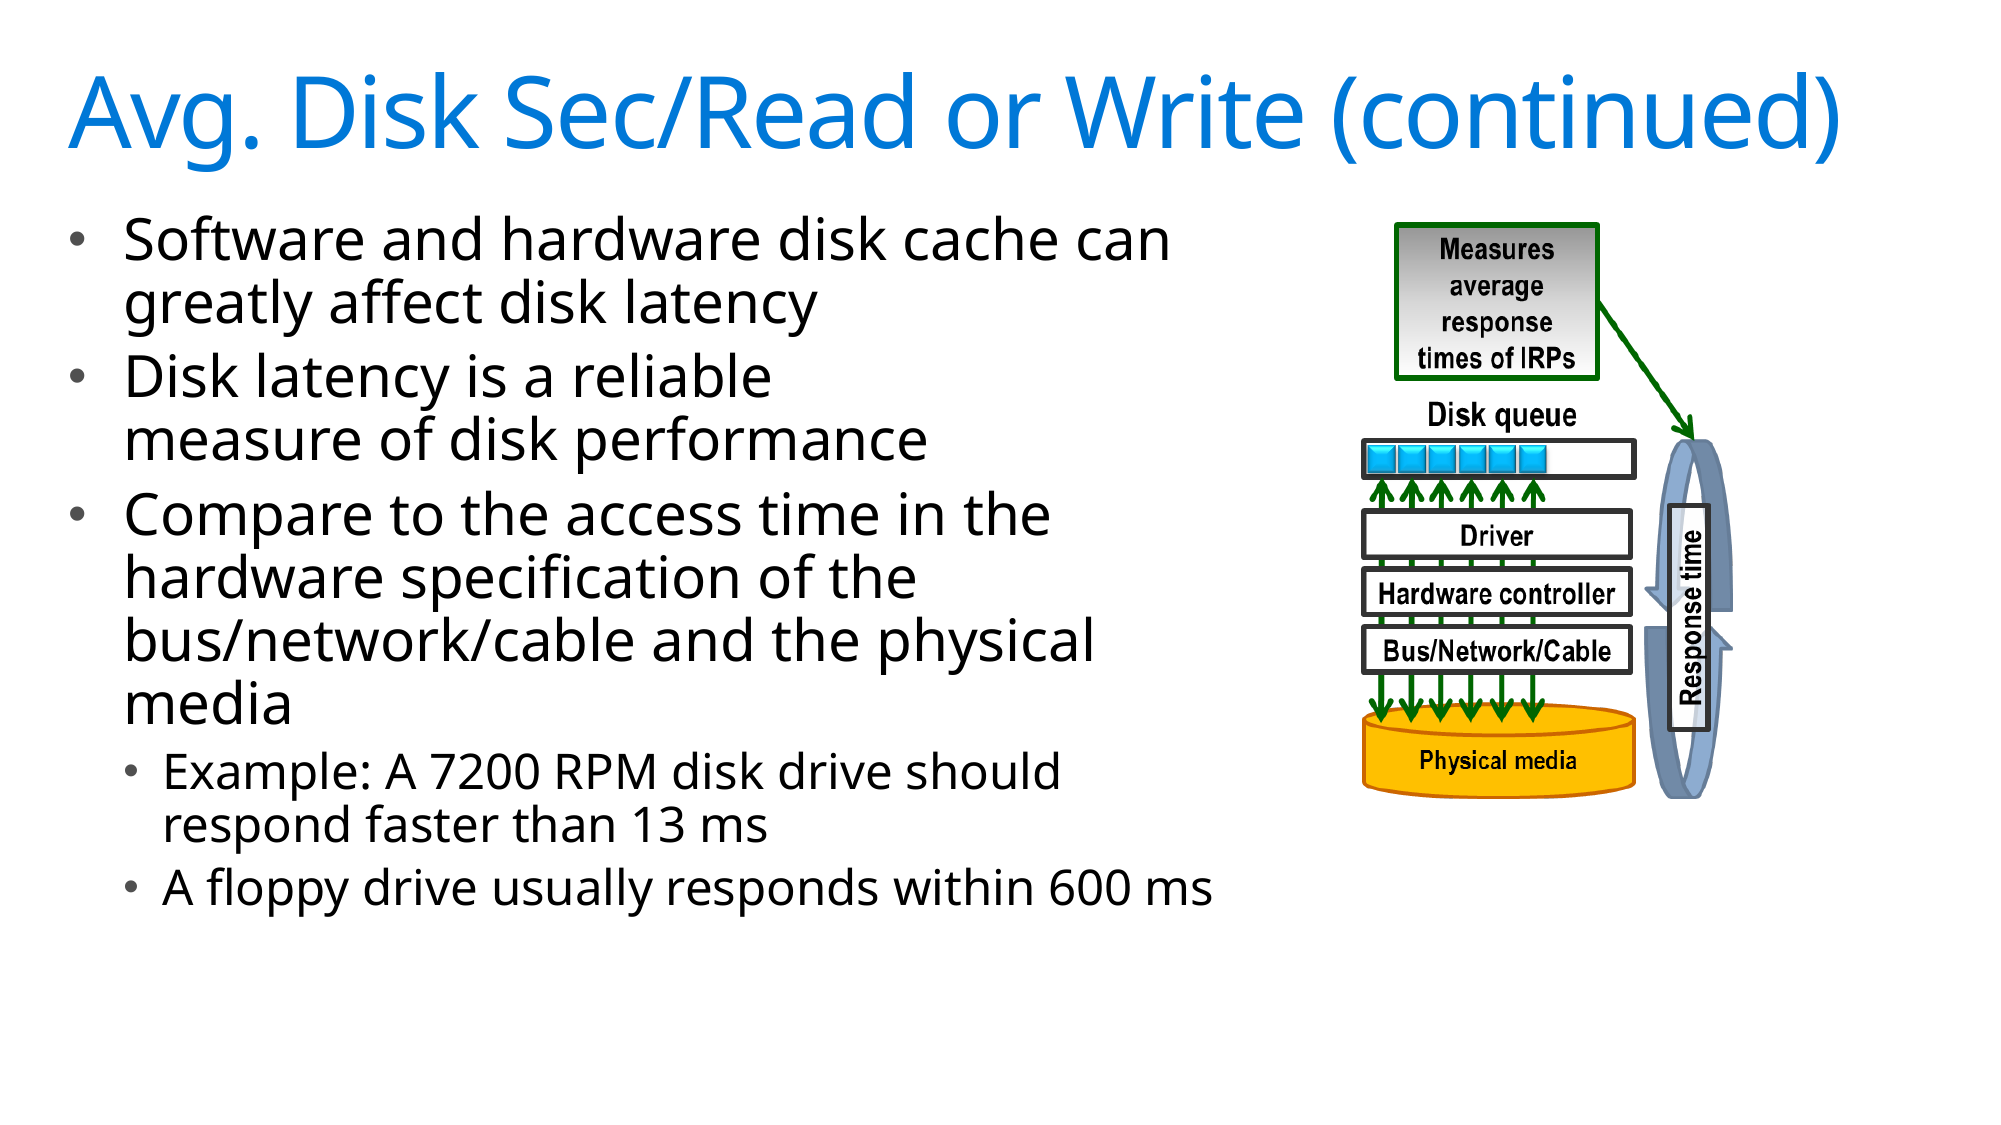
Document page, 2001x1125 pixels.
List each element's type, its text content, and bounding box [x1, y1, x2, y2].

list Software and hardware disk cache can greatly affect disk latency Disk latency is a reliable measure of disk performance Compare to the access time in the hardware specification of the bus/network/cable and the physical media Example: A 7200 RPM disk drive should respond faster than 13 ms A floppy drive usually responds within 600 ms [44, 196, 1956, 507]
title Avg. Disk Sec/Read or Write (continued) [44, 47, 1957, 196]
picture [1356, 219, 1733, 800]
